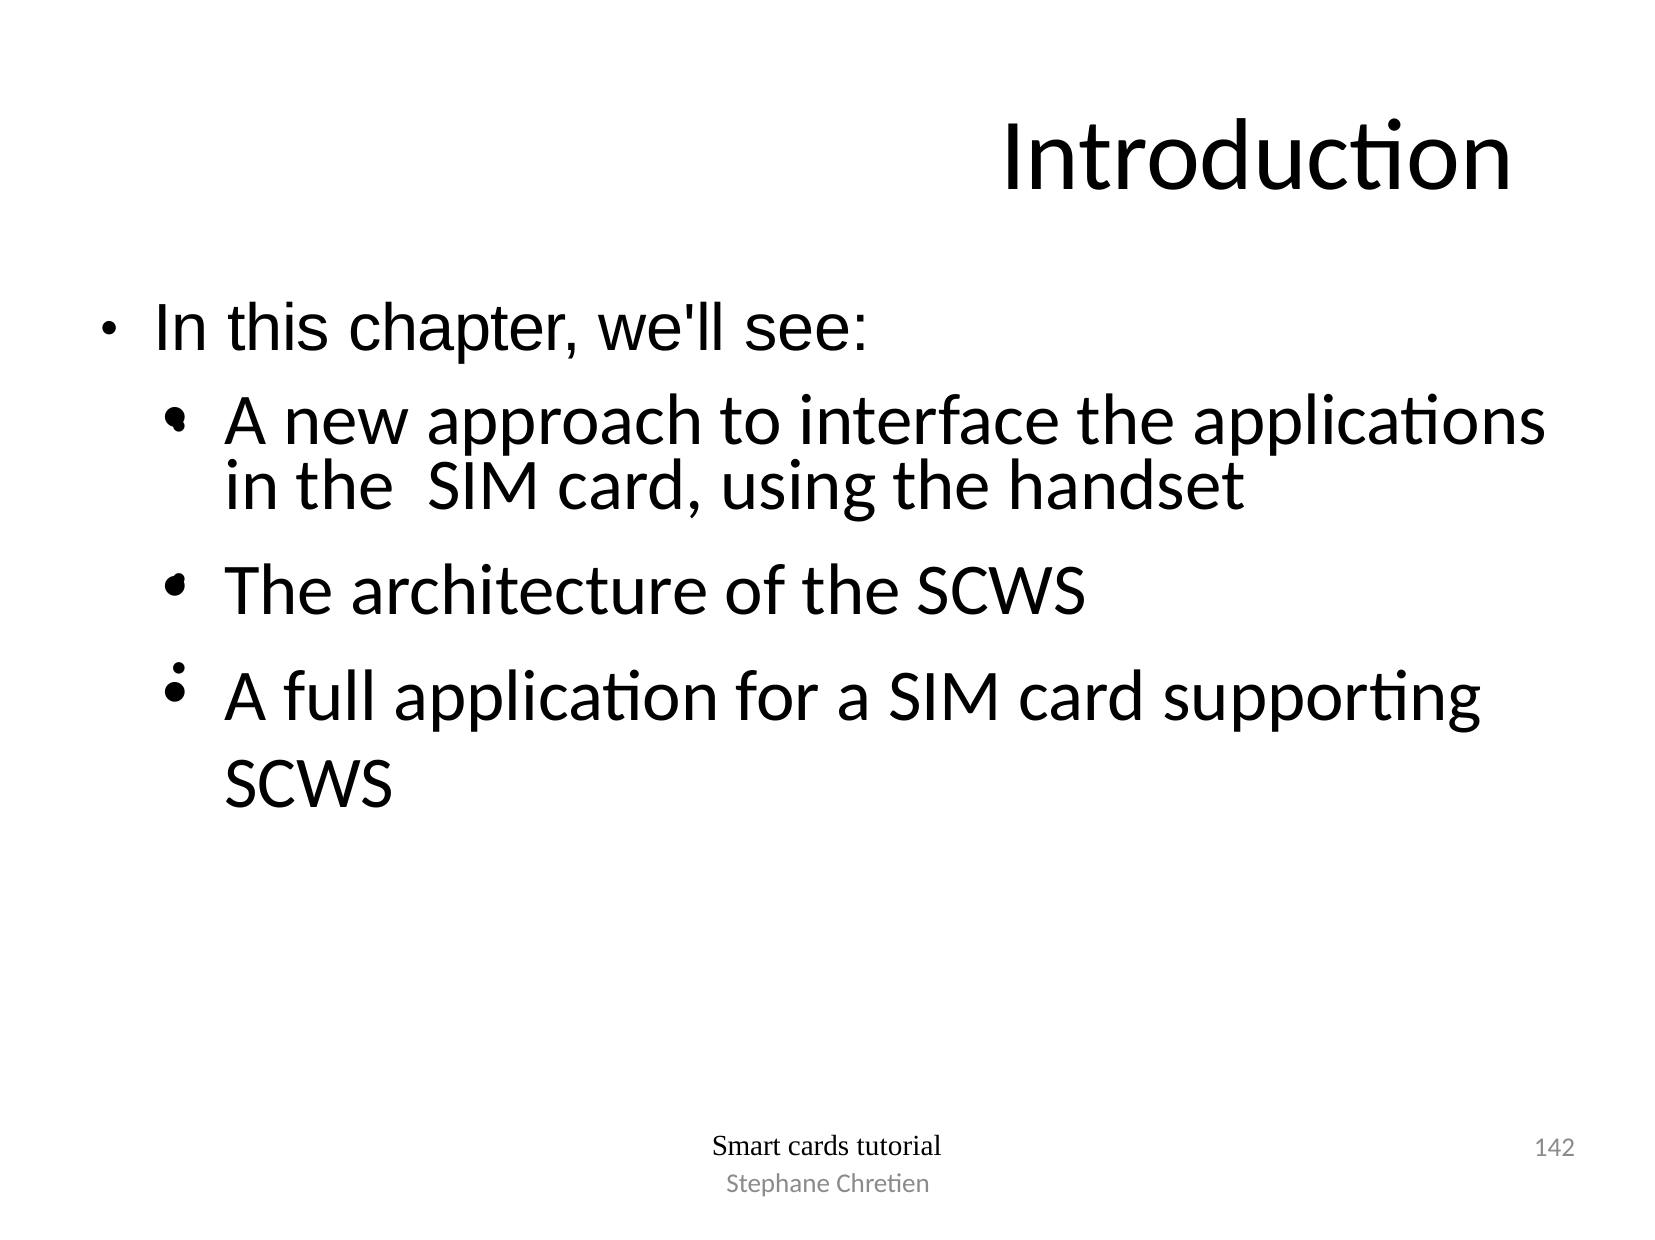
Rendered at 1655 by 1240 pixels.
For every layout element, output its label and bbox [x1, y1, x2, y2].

text_box [169, 650, 195, 681]
text_box [709, 1130, 945, 1162]
text_box [169, 561, 195, 592]
text_box [169, 408, 195, 439]
footer [565, 822, 1089, 1240]
slide_number [1522, 786, 1575, 1240]
title [54, 1, 1600, 253]
text_box [151, 283, 879, 364]
list [80, 285, 1574, 1099]
text_box [98, 307, 127, 343]
